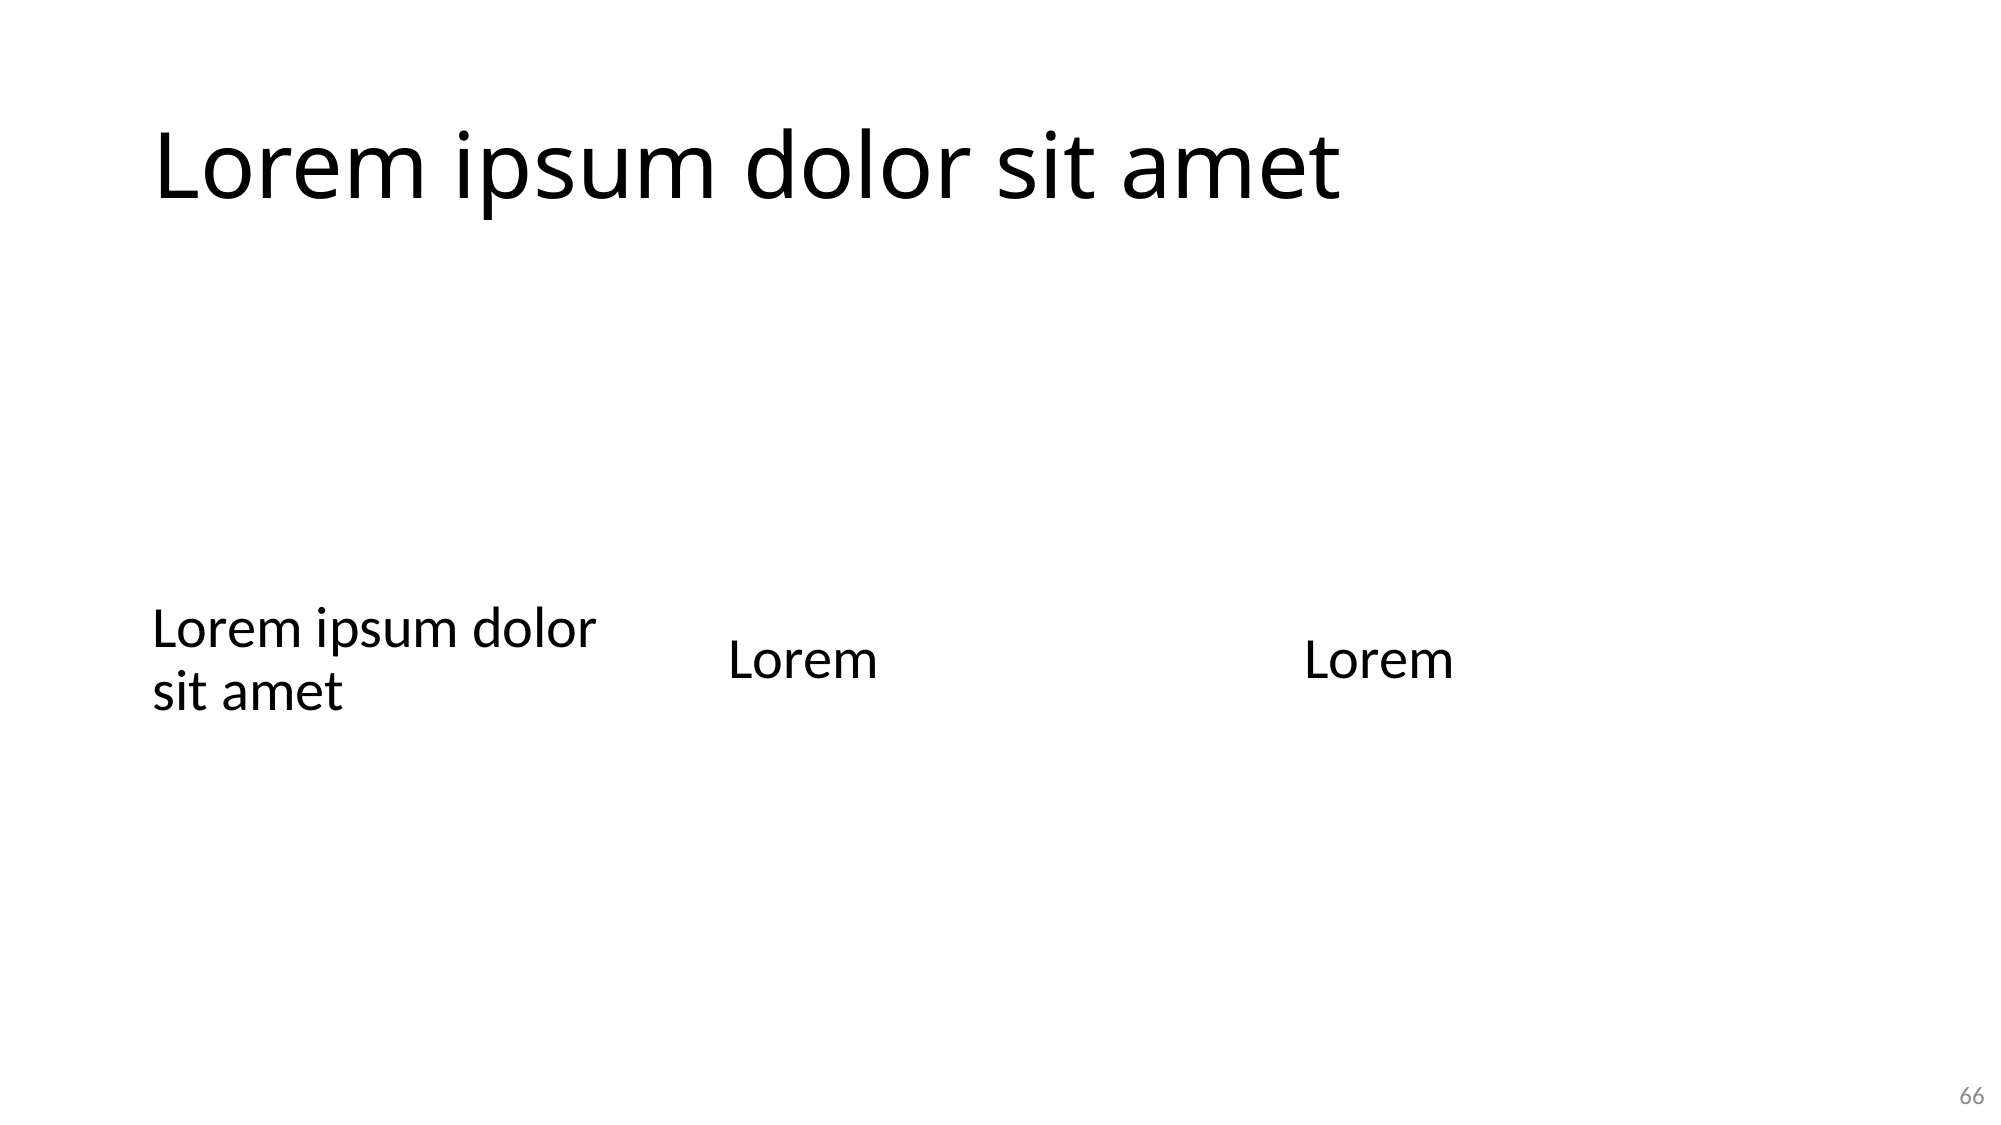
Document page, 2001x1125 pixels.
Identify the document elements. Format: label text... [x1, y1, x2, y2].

list Lorem ipsum dolor sit amet [137, 303, 641, 1017]
list Lorem [713, 303, 1217, 1017]
title Lorem ipsum dolor sit amet [137, 59, 1863, 278]
slide_number 66 [1902, 1065, 2000, 1125]
list Lorem [1289, 303, 1793, 1017]
